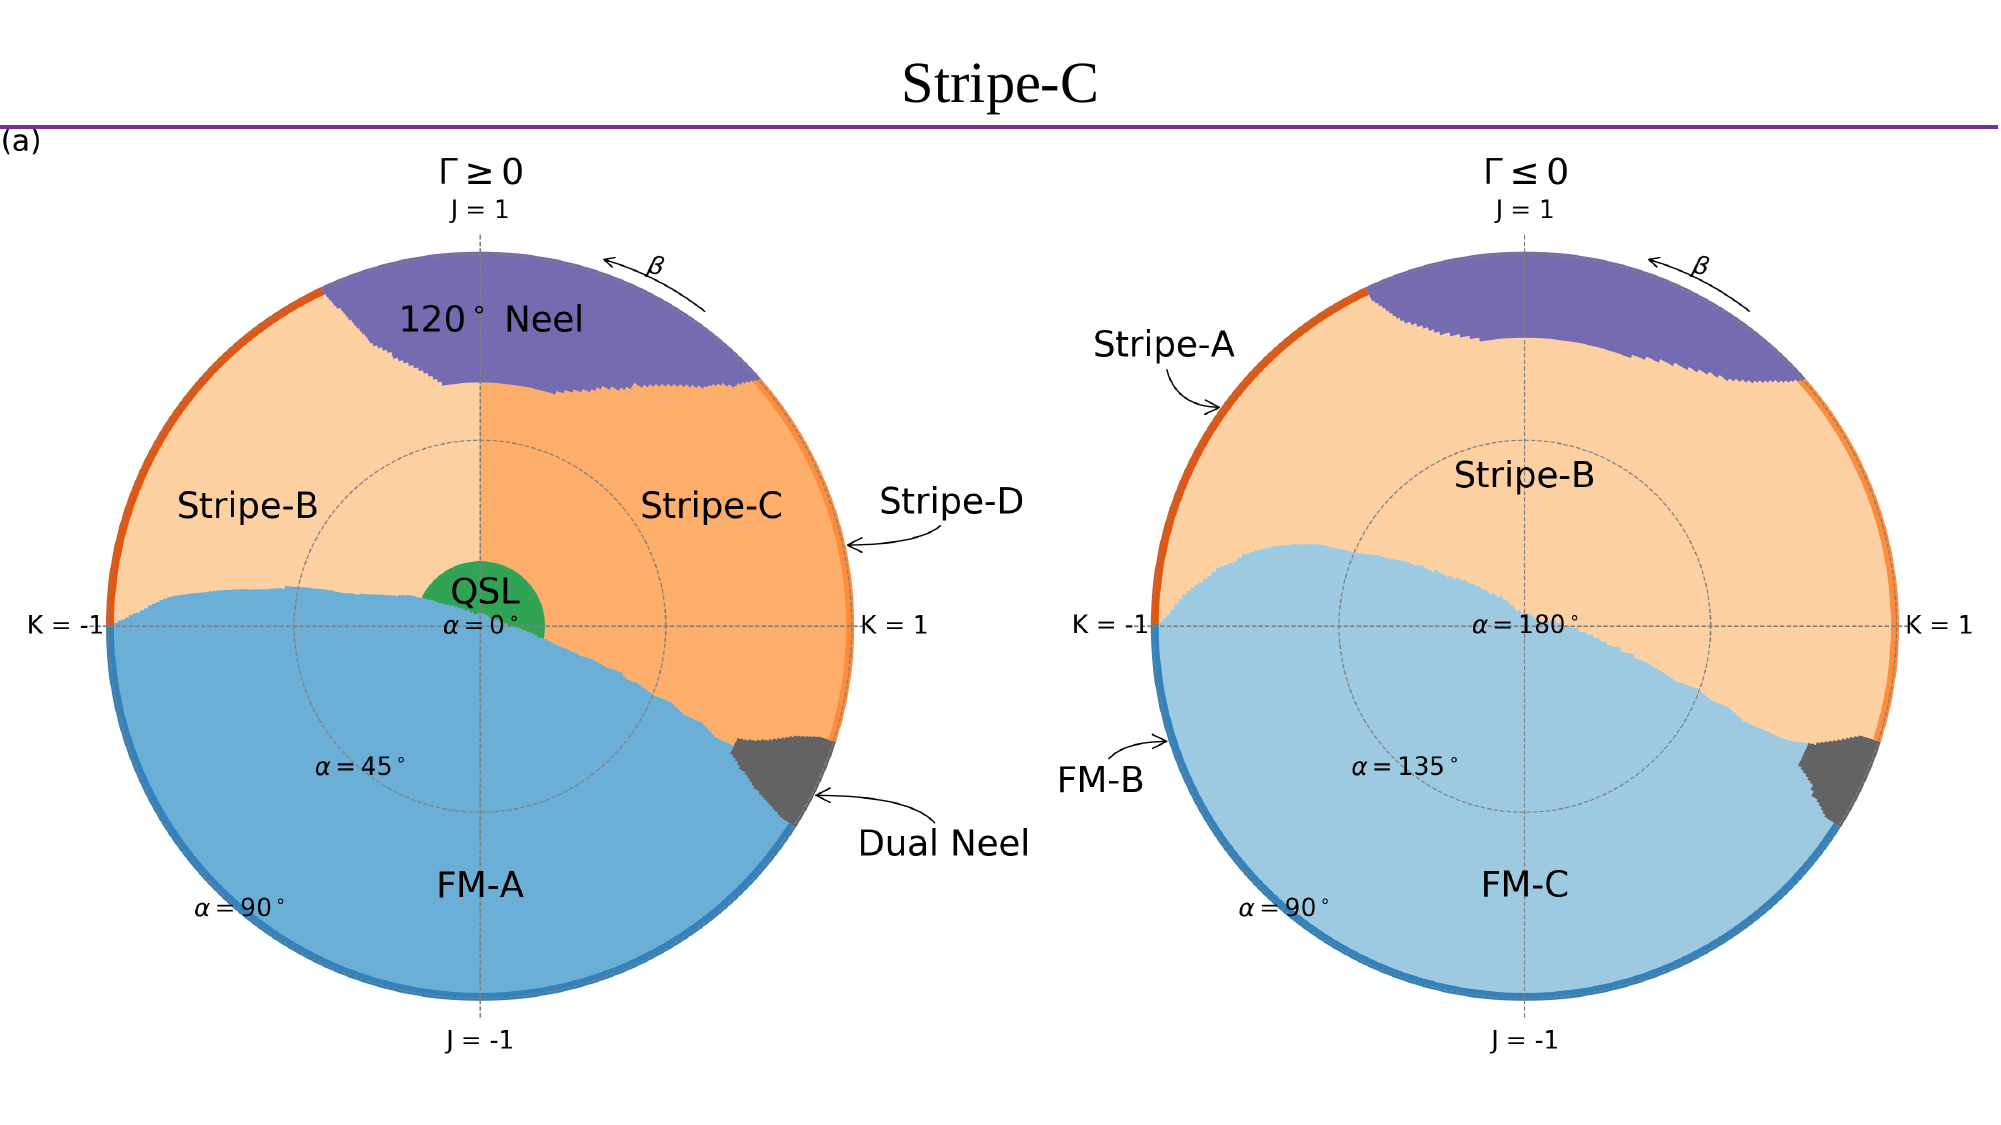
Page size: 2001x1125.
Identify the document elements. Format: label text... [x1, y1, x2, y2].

text_box Stripe-C [0, 36, 2000, 122]
picture [0, 127, 2000, 1125]
